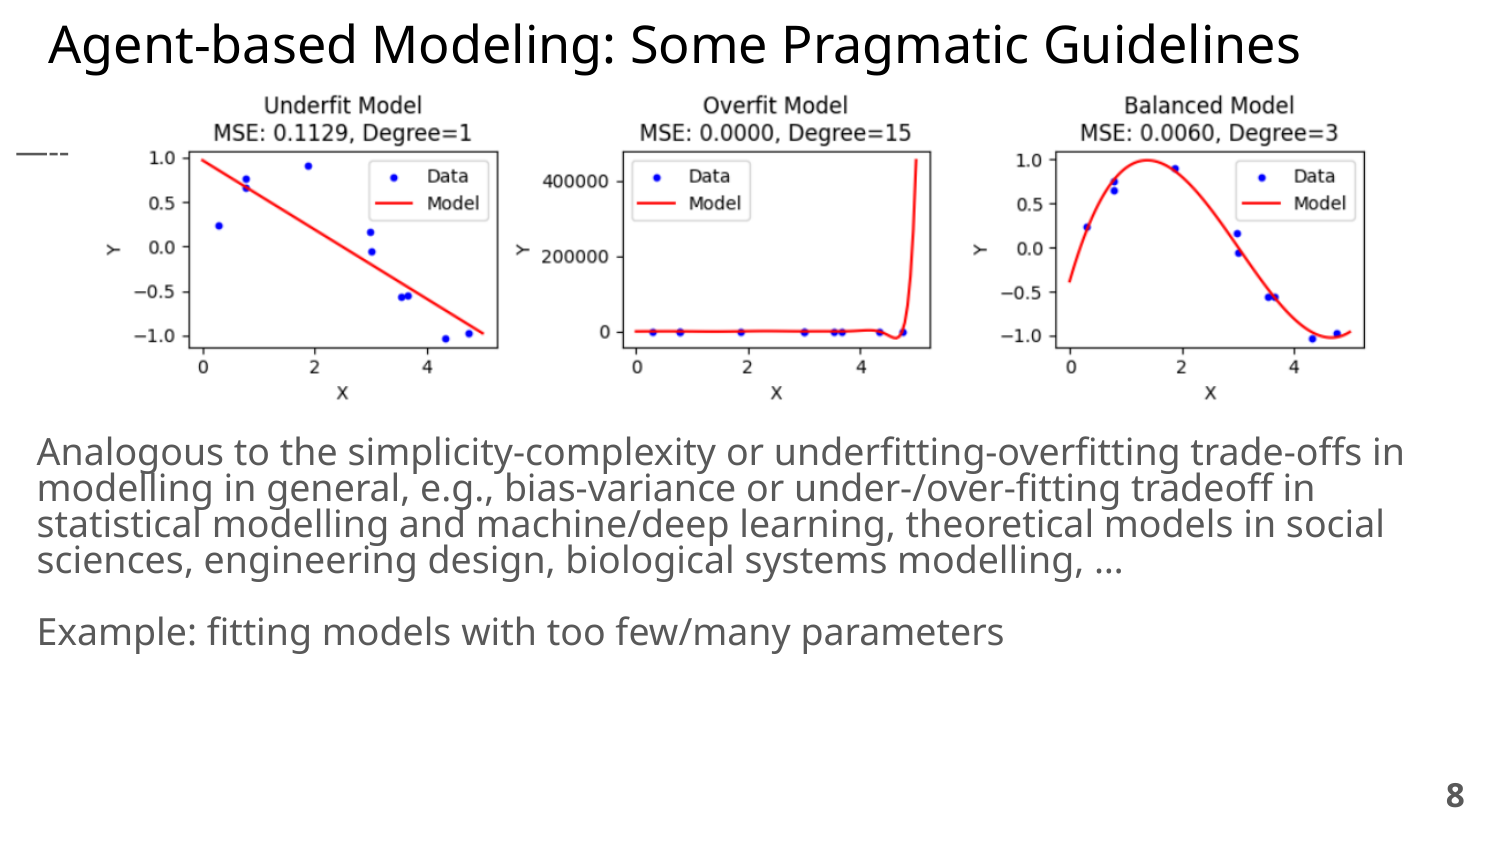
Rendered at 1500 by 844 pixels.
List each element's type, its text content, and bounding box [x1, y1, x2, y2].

picture [101, 88, 1372, 407]
subtitle —-- [0, 123, 96, 343]
title Agent-based Modeling: Some Pragmatic Guidelines [33, 0, 1500, 89]
subtitle Analogous to the simplicity-complexity or underfitting-overfitting trade-offs in modelling in general, e.g., bias-variance or under-/over-fitting tradeoff in statistical modelling and machine/deep learning, theoretical models in social sciences, engineering design, biological systems modelling, … Example: fitting models with too few/many parameters [21, 421, 1452, 844]
slide_number ‹#› [1389, 764, 1480, 830]
